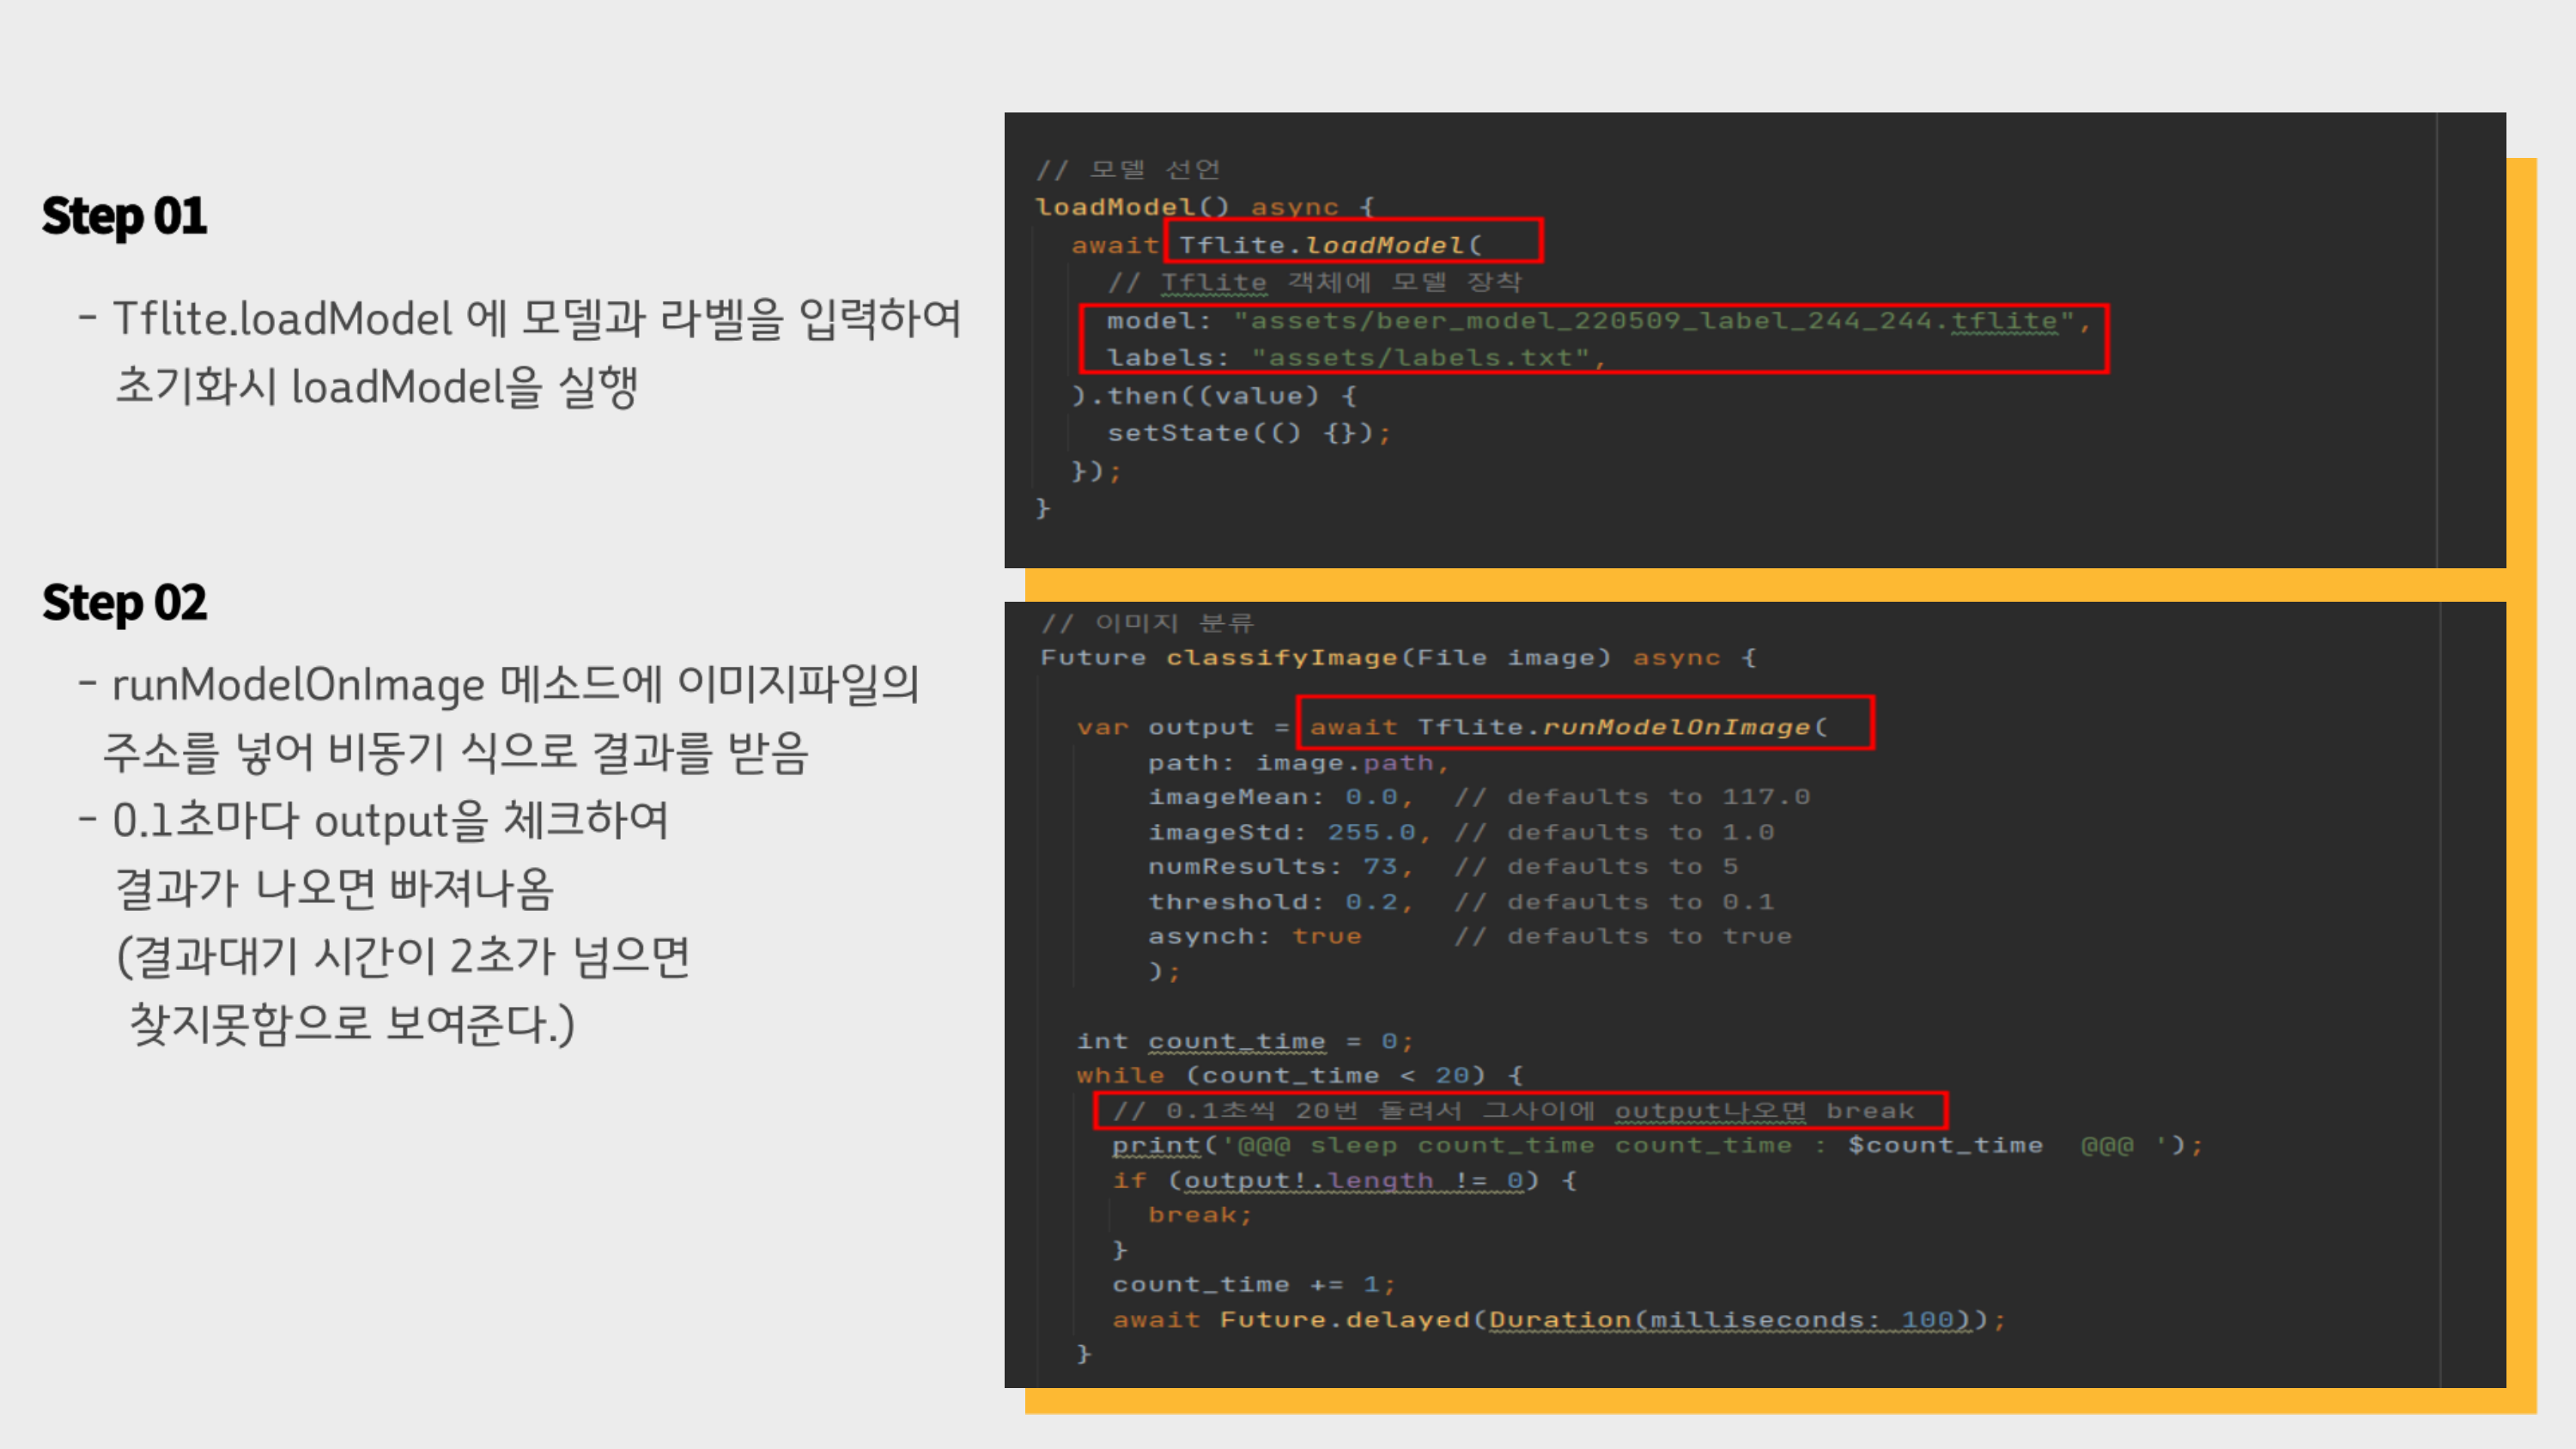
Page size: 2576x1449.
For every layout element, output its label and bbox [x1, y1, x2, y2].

text_box [1004, 602, 2506, 1388]
text_box [1025, 158, 2539, 1416]
text_box [1004, 112, 2506, 569]
picture [69, 282, 982, 433]
picture [34, 561, 941, 1072]
picture [34, 173, 229, 270]
